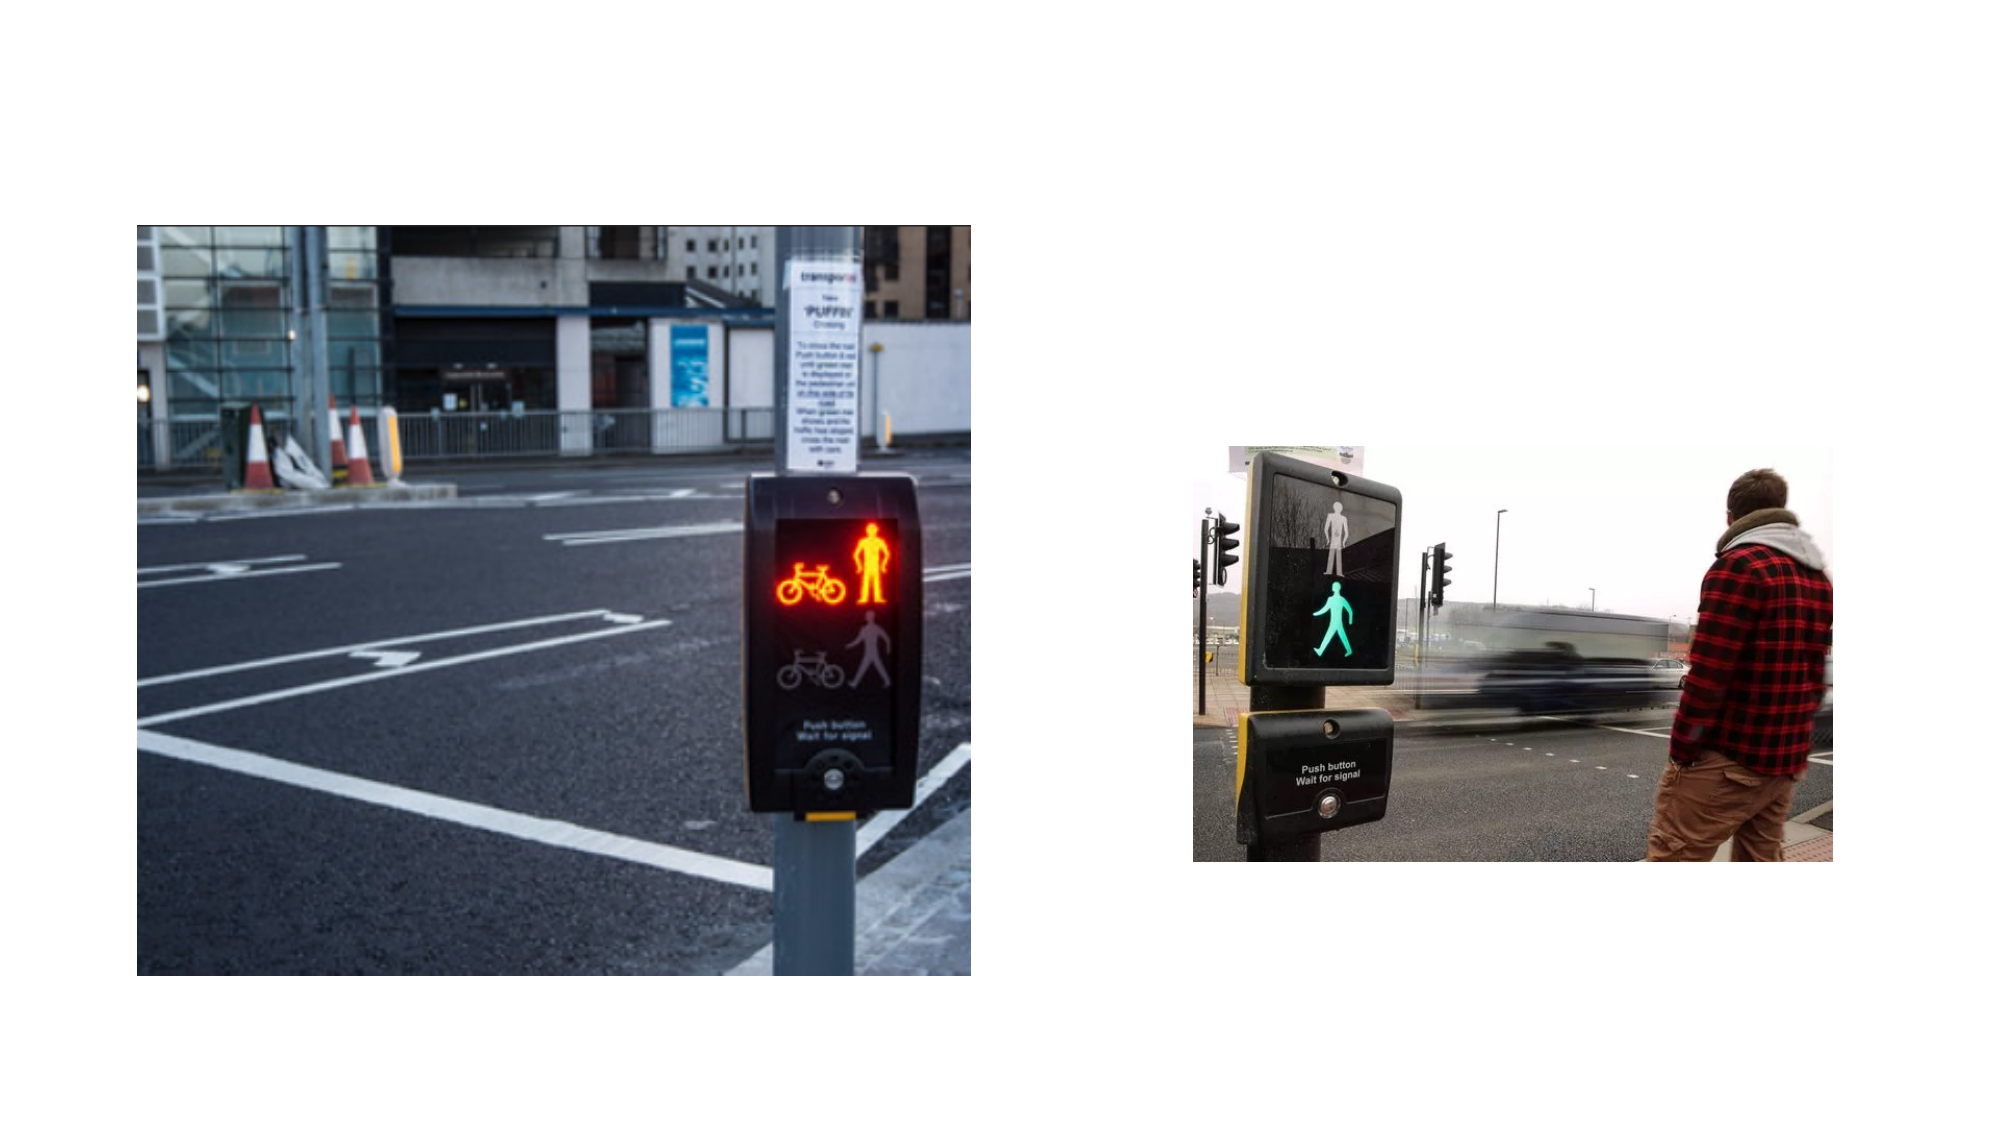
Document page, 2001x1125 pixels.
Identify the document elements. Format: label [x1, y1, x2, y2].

picture [136, 225, 972, 977]
list [1192, 446, 1834, 863]
